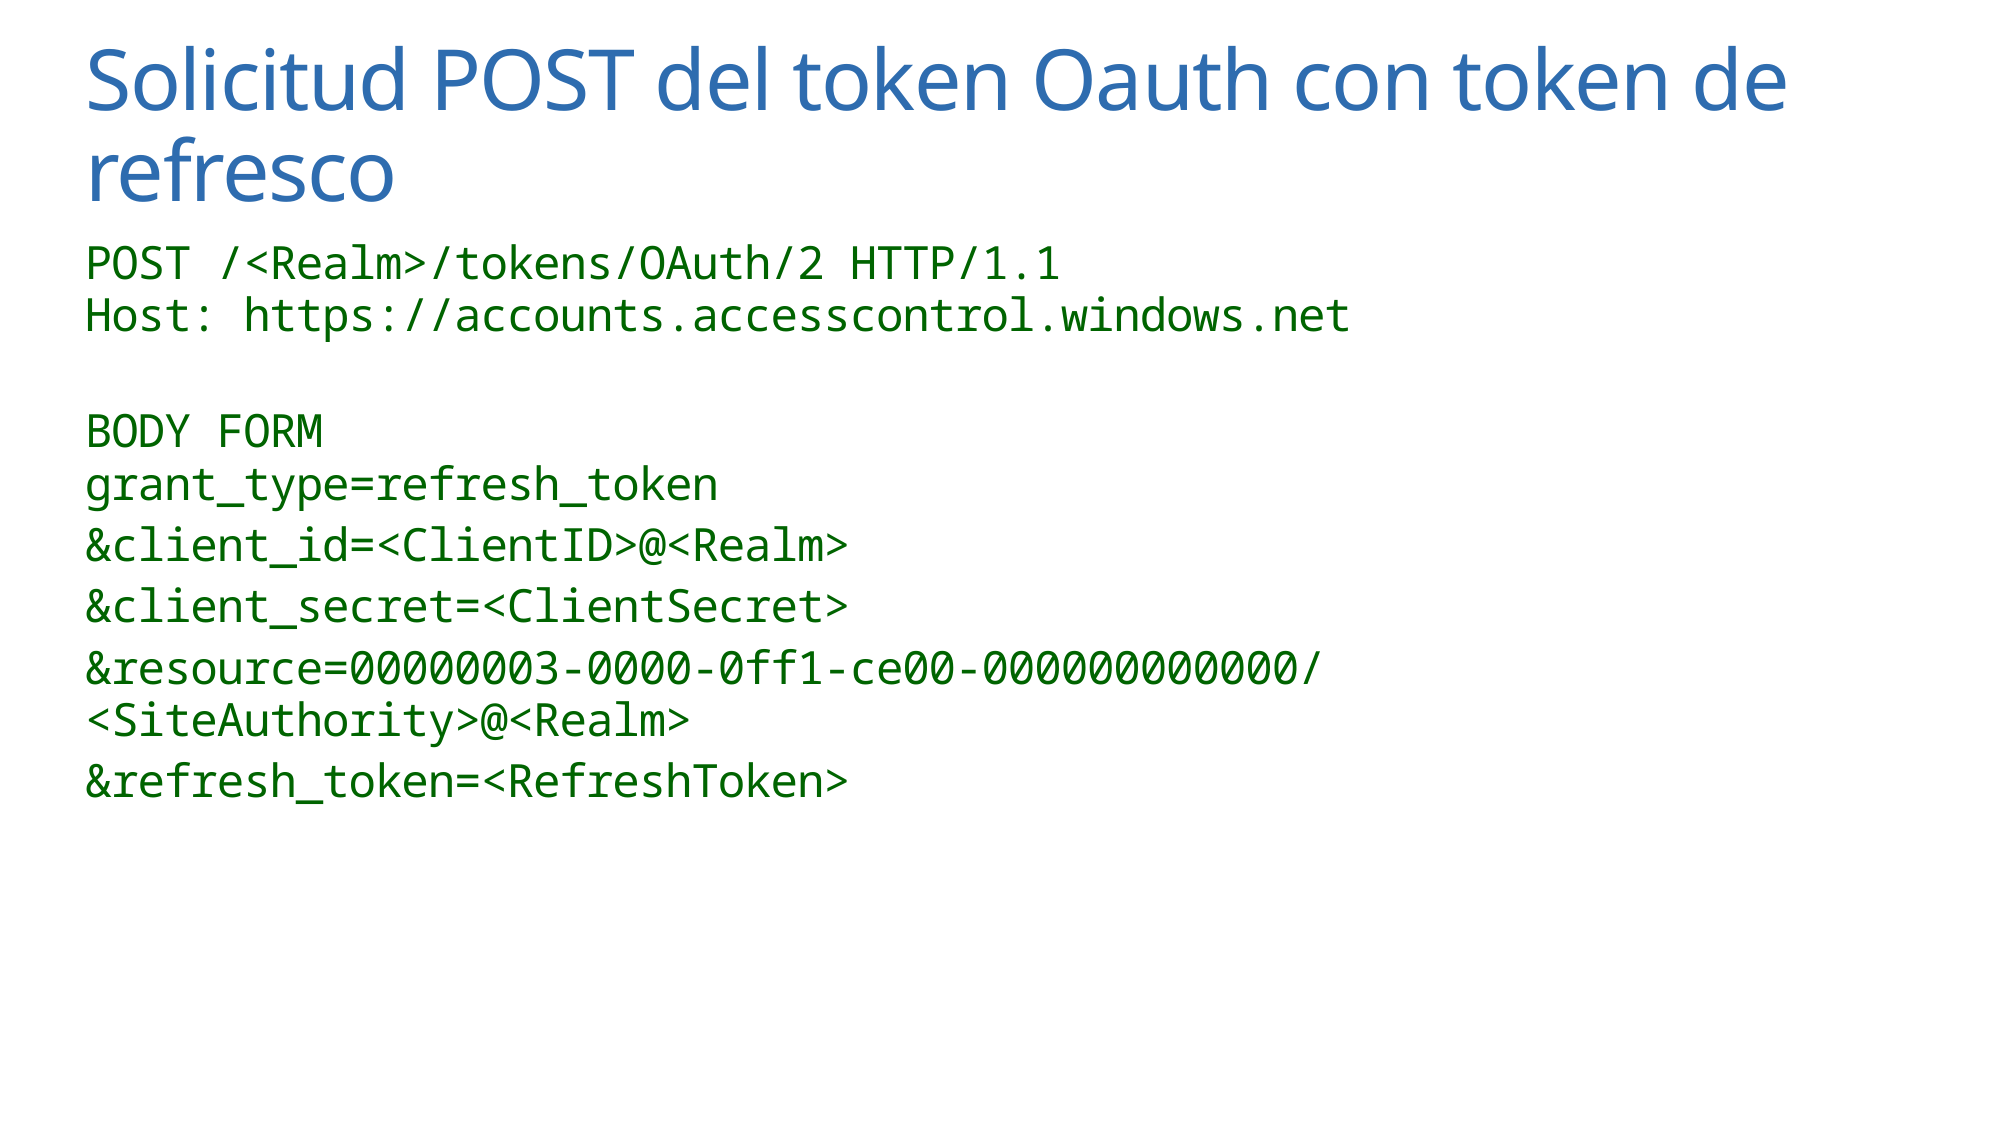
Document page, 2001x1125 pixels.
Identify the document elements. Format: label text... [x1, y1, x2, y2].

list POST /<Realm>/tokens/OAuth/2 HTTP/1.1 Host: https://accounts.accesscontrol.windows.net BODY FORM grant_type=refresh_token &client_id=<ClientID>@<Realm> &client_secret=<ClientSecret> &resource=00000003-0000-0ff1-ce00-000000000000/<SiteAuthority>@<Realm> &refresh_token=<RefreshToken> [85, 237, 1915, 1069]
title Solicitud POST del token Oauth con token de refresco [85, 37, 1915, 161]
